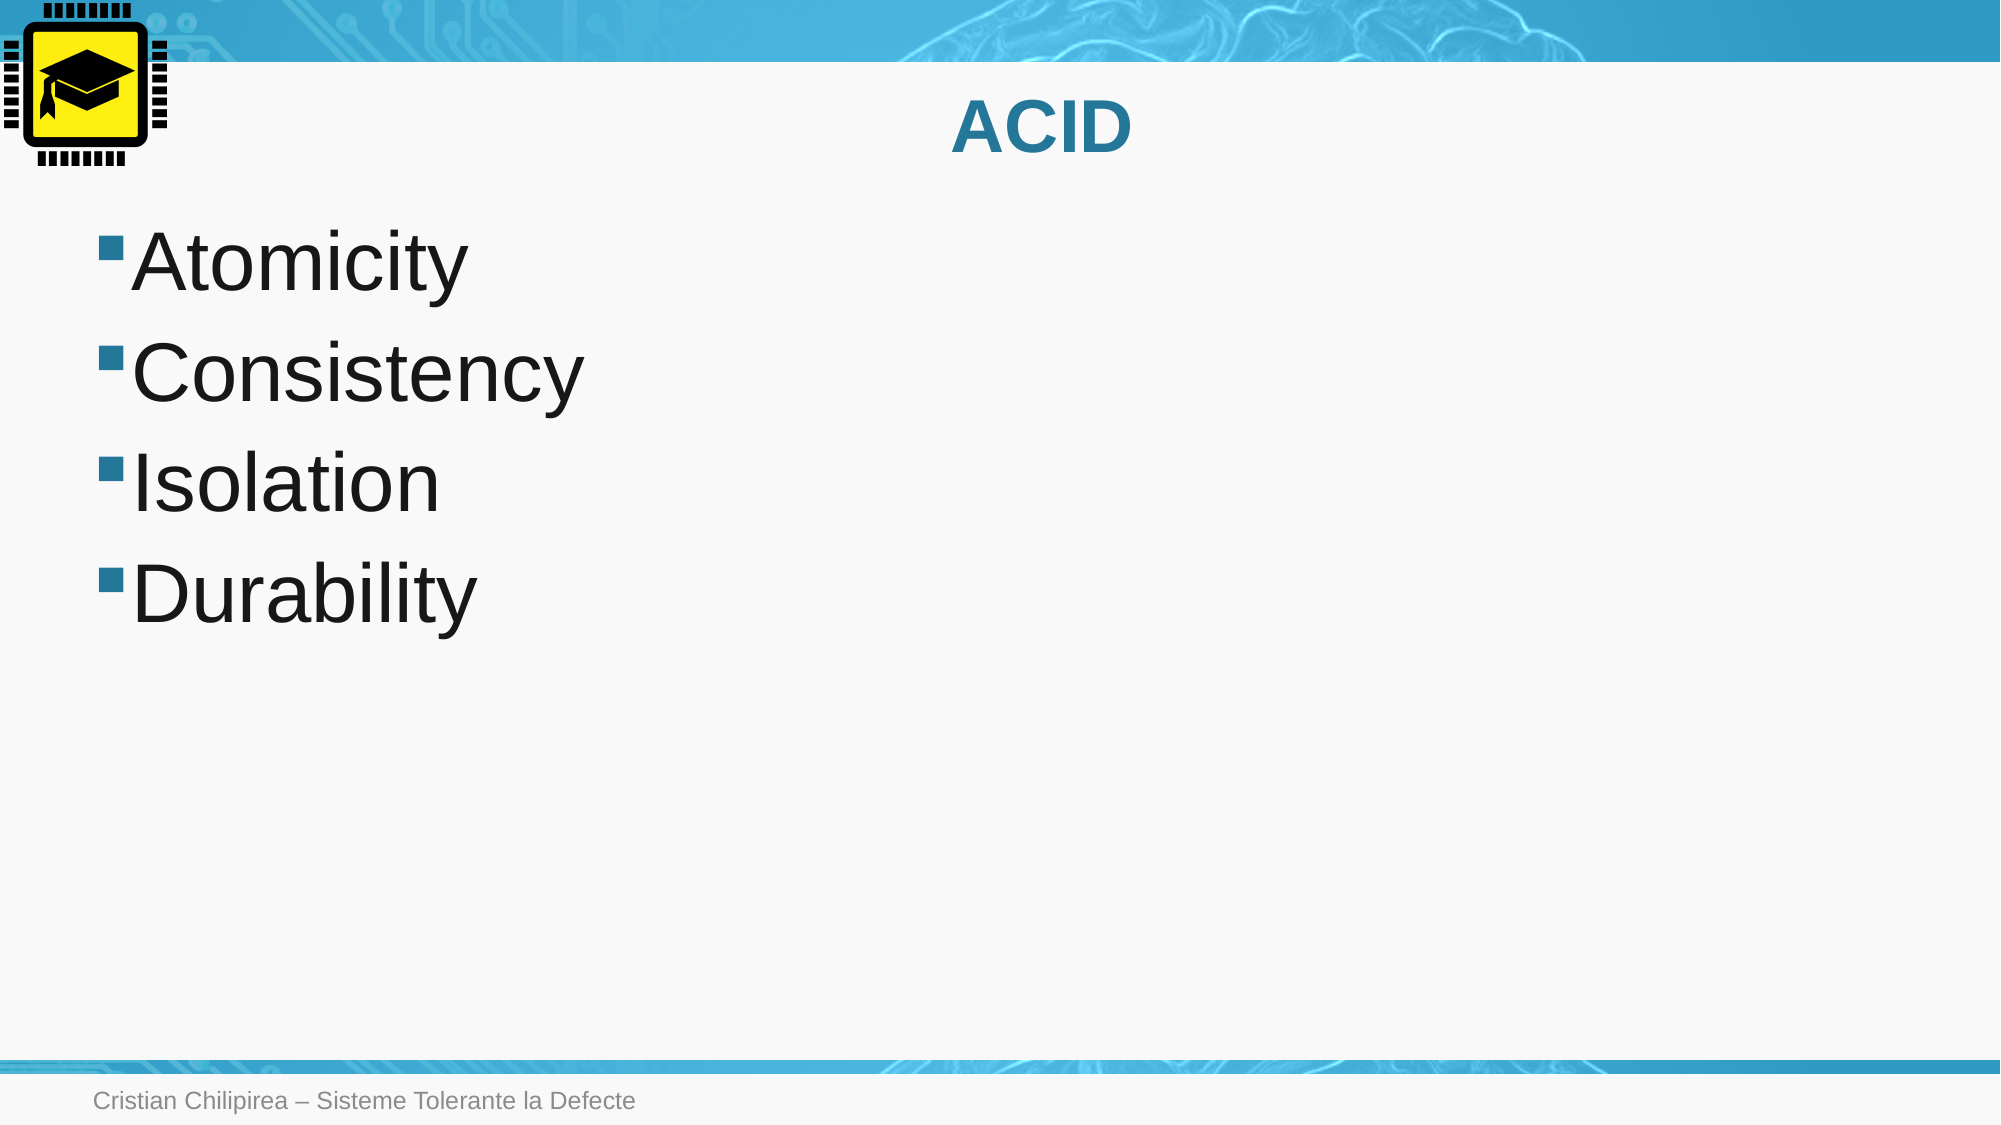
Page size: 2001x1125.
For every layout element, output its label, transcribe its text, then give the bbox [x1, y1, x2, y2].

title ACID [170, 76, 1915, 180]
picture [0, 1060, 2000, 1074]
footer Cristian Chilipirea – Sisteme Tolerante la Defecte [77, 1073, 1338, 1125]
list Atomicity Consistency Isolation Durability [77, 210, 1915, 1033]
picture [0, 0, 2000, 166]
